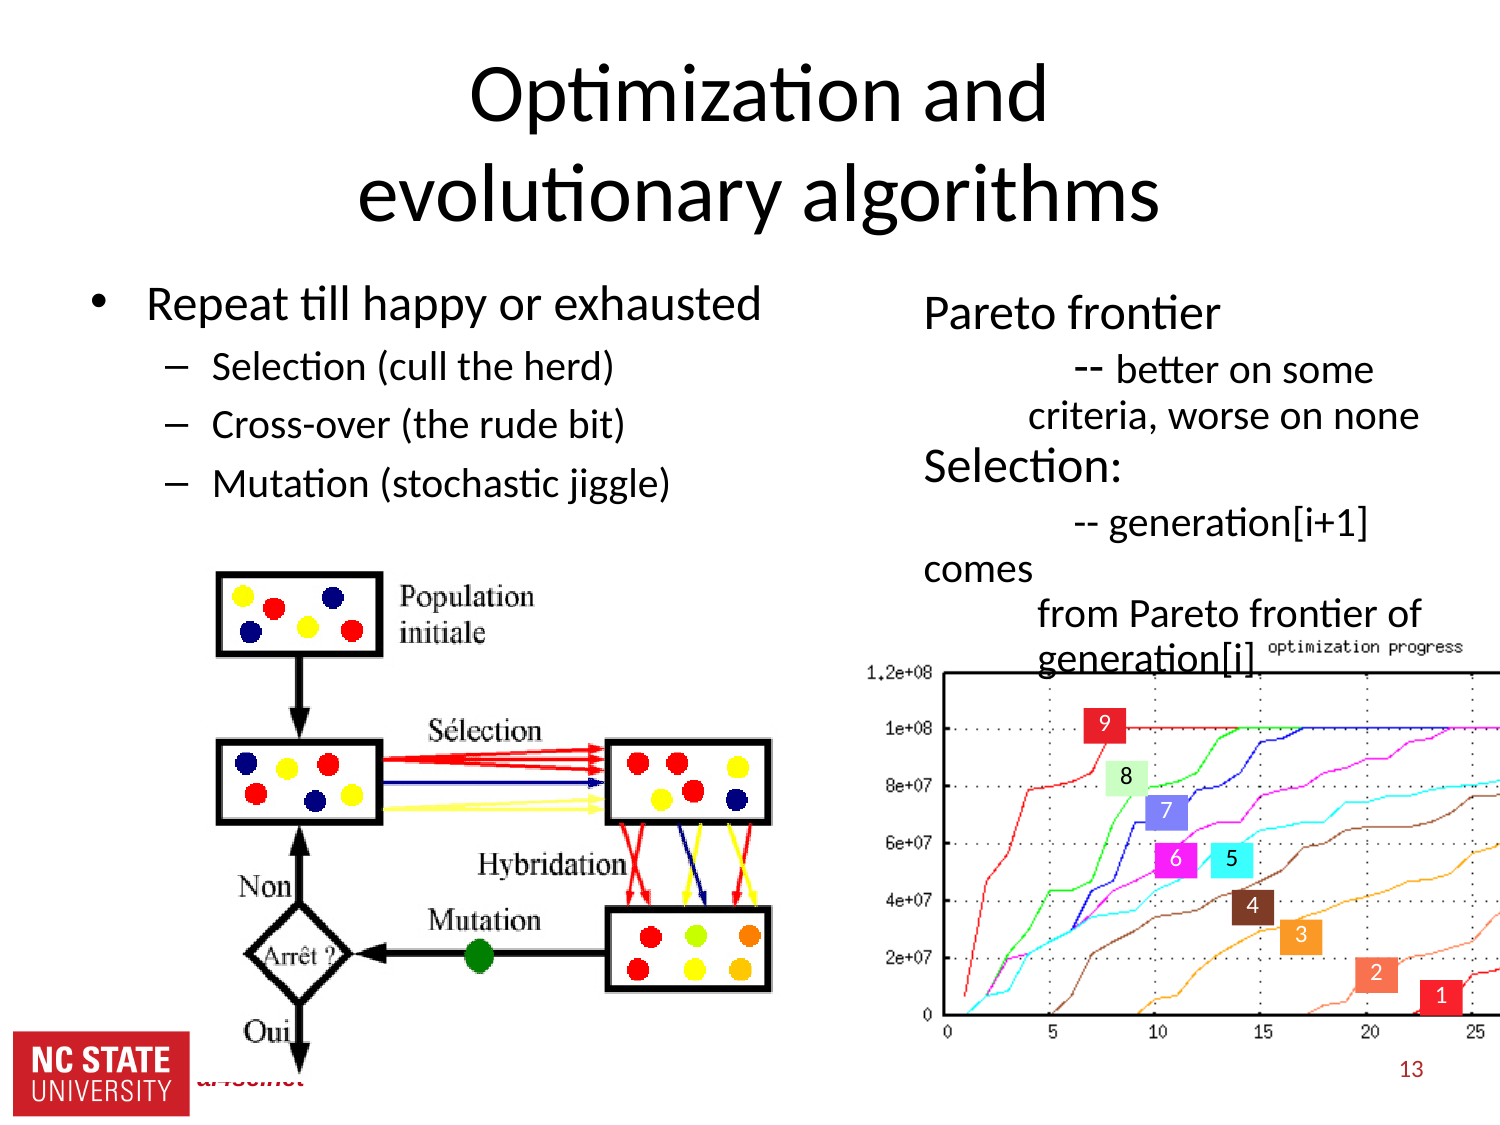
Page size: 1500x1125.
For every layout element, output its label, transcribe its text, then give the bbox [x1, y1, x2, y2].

picture [13, 1030, 191, 1118]
picture [827, 624, 1500, 1048]
picture [192, 549, 800, 1082]
title Optimization and evolutionary algorithms [85, 44, 1436, 232]
text_box Pareto frontier -- better on some criteria, worse on none Selection: -- generation[i+1] comes from Pareto frontier of generation[i] [909, 278, 1477, 623]
list Repeat till happy or exhausted Selection (cull the herd) Cross-over (the rude bit) Mutation (stochastic jiggle) [75, 262, 1447, 1084]
